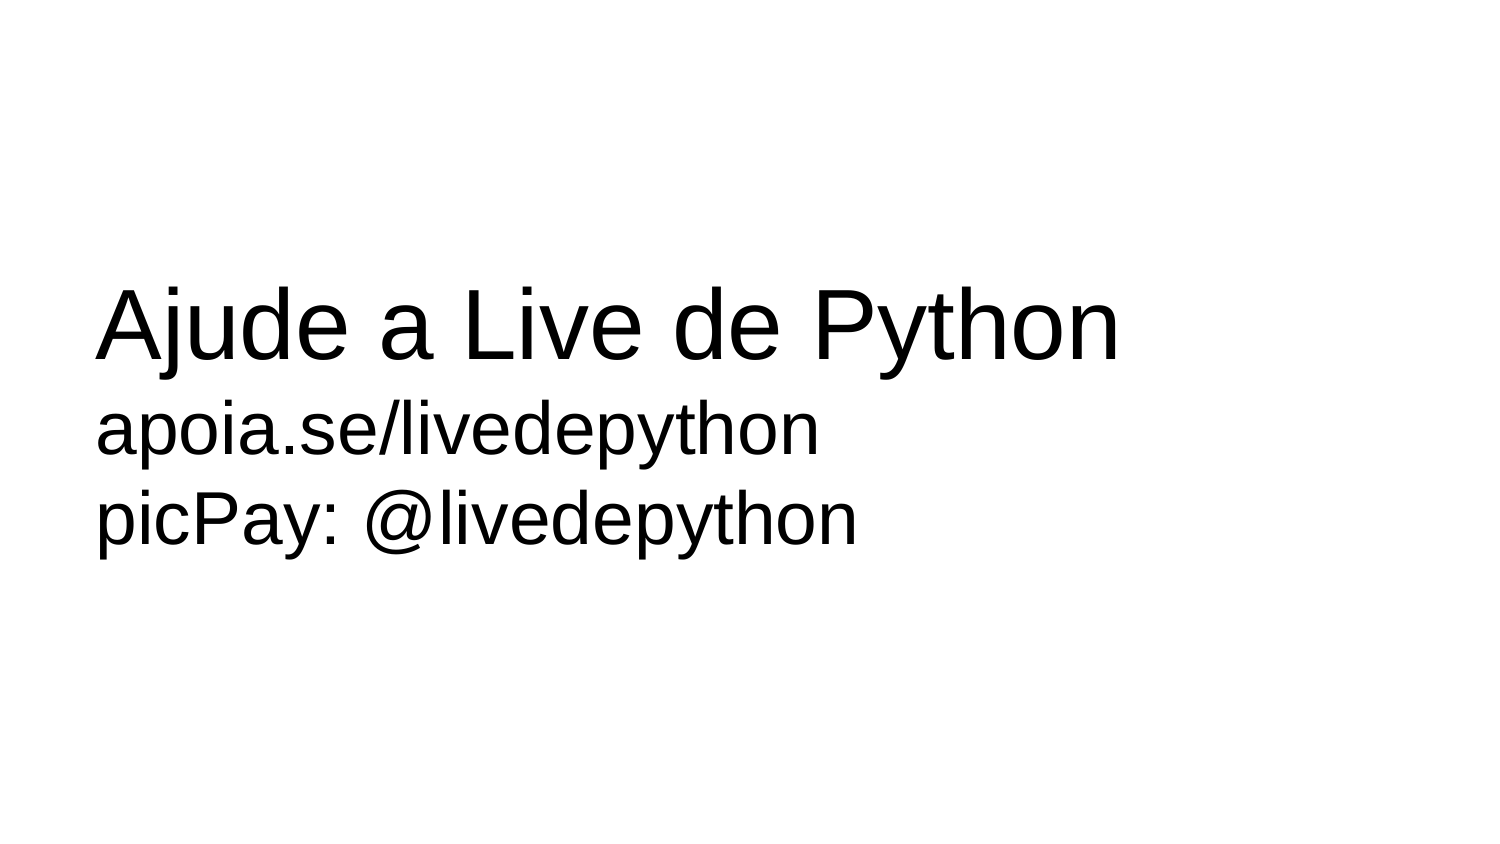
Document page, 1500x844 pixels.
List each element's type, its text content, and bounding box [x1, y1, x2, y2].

title Ajude a Live de Python apoia.se/livedepython picPay: @livedepython [80, 73, 1195, 745]
